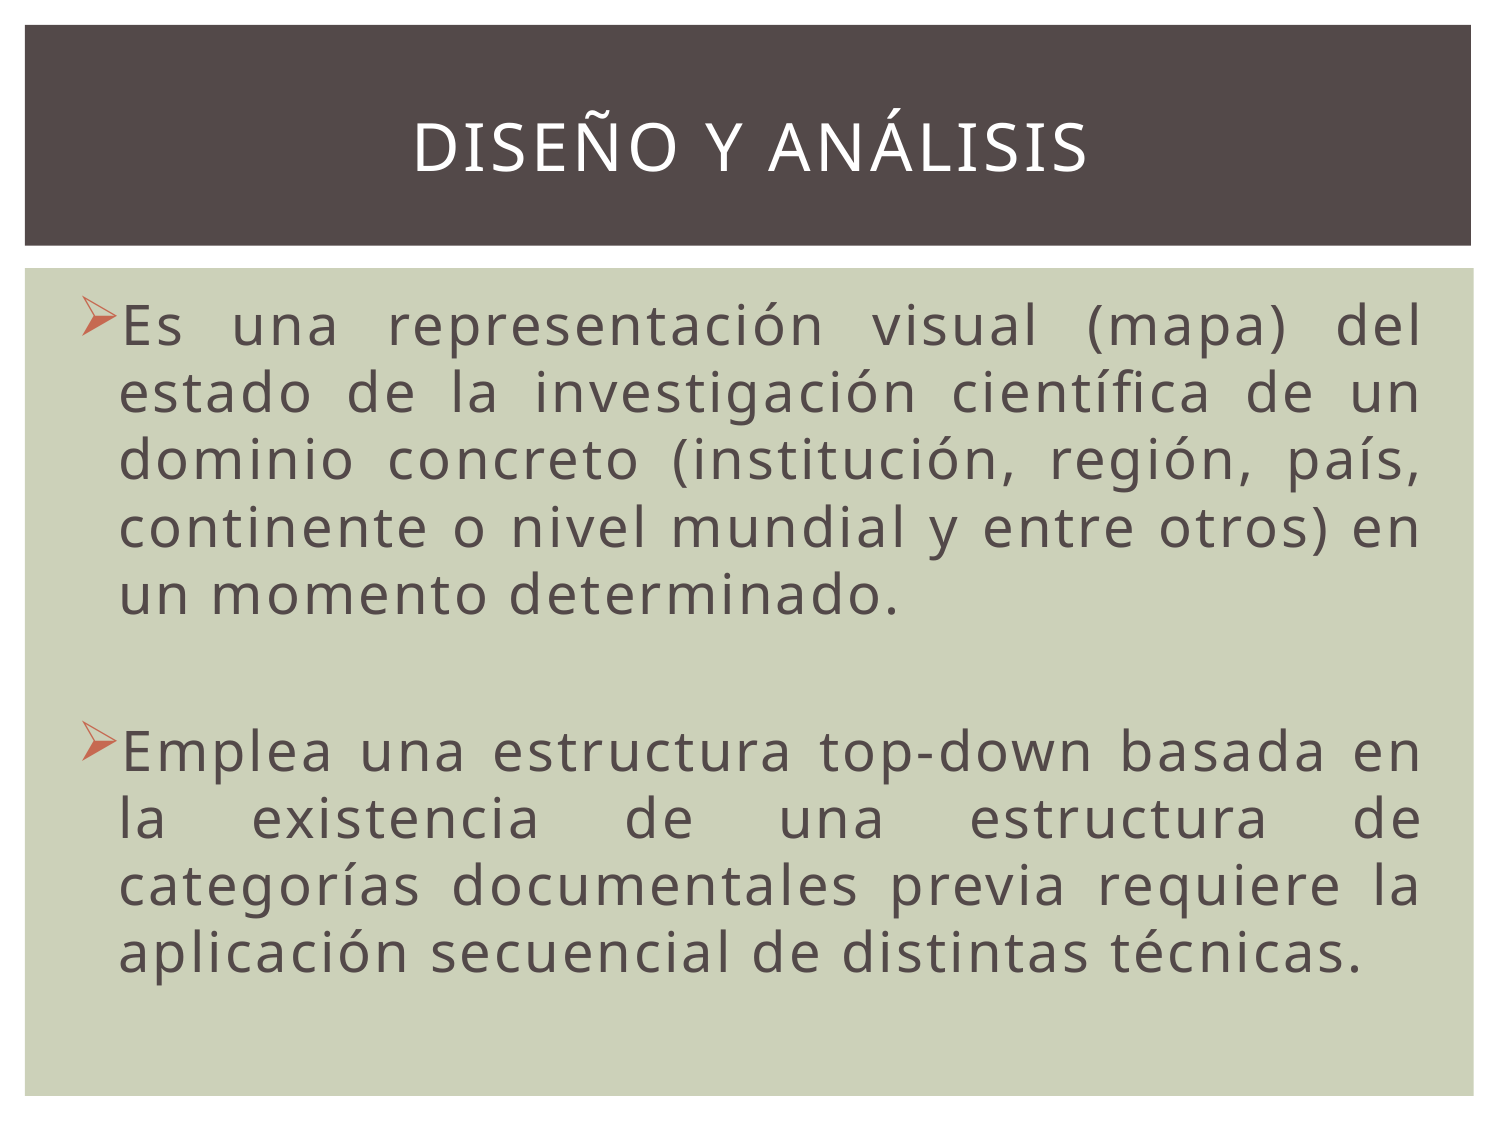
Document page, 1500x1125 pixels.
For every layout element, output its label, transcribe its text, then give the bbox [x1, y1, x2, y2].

list Es una representación visual (mapa) del estado de la investigación científica de un dominio concreto (institución, región, país, continente o nivel mundial y entre otros) en un momento determinado. Emplea una estructura top-down basada en la existencia de una estructura de categorías documentales previa requiere la aplicación secuencial de distintas técnicas. [62, 281, 1442, 1005]
title Diseño y análisis [62, 58, 1438, 232]
